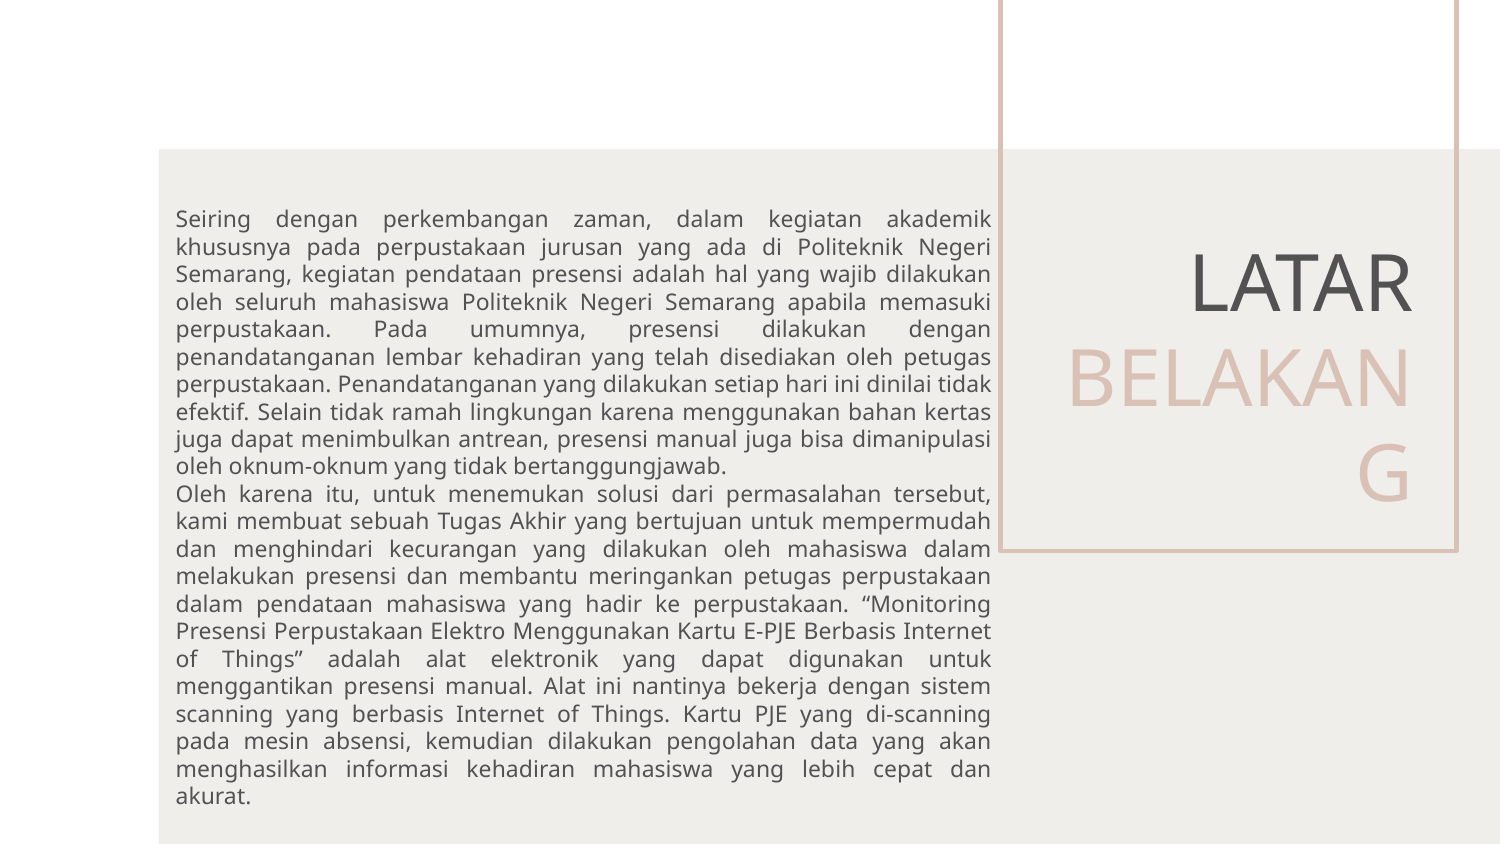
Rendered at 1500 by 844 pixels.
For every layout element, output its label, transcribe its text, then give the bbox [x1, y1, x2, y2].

title LATAR BELAKANG [1015, 232, 1414, 499]
list Seiring dengan perkembangan zaman, dalam kegiatan akademik khususnya pada perpustakaan jurusan yang ada di Politeknik Negeri Semarang, kegiatan pendataan presensi adalah hal yang wajib dilakukan oleh seluruh mahasiswa Politeknik Negeri Semarang apabila memasuki perpustakaan. Pada umumnya, presensi dilakukan dengan penandatanganan lembar kehadiran yang telah disediakan oleh petugas perpustakaan. Penandatanganan yang dilakukan setiap hari ini dinilai tidak efektif. Selain tidak ramah lingkungan karena menggunakan bahan kertas juga dapat menimbulkan antrean, presensi manual juga bisa dimanipulasi oleh oknum-oknum yang tidak bertanggungjawab. Oleh karena itu, untuk menemukan solusi dari permasalahan tersebut, kami membuat sebuah Tugas Akhir yang bertujuan untuk mempermudah dan menghindari kecurangan yang dilakukan oleh mahasiswa dalam melakukan presensi dan membantu meringankan petugas perpustakaan dalam pendataan mahasiswa yang hadir ke perpustakaan. “Monitoring Presensi Perpustakaan Elektro Menggunakan Kartu E-PJE Berbasis Internet of Things” adalah alat elektronik yang dapat digunakan untuk menggantikan presensi manual. Alat ini nantinya bekerja dengan sistem scanning yang berbasis Internet of Things. Kartu PJE yang di-scanning pada mesin absensi, kemudian dilakukan pengolahan data yang akan menghasilkan informasi kehadiran mahasiswa yang lebih cepat dan akurat. [175, 204, 993, 728]
